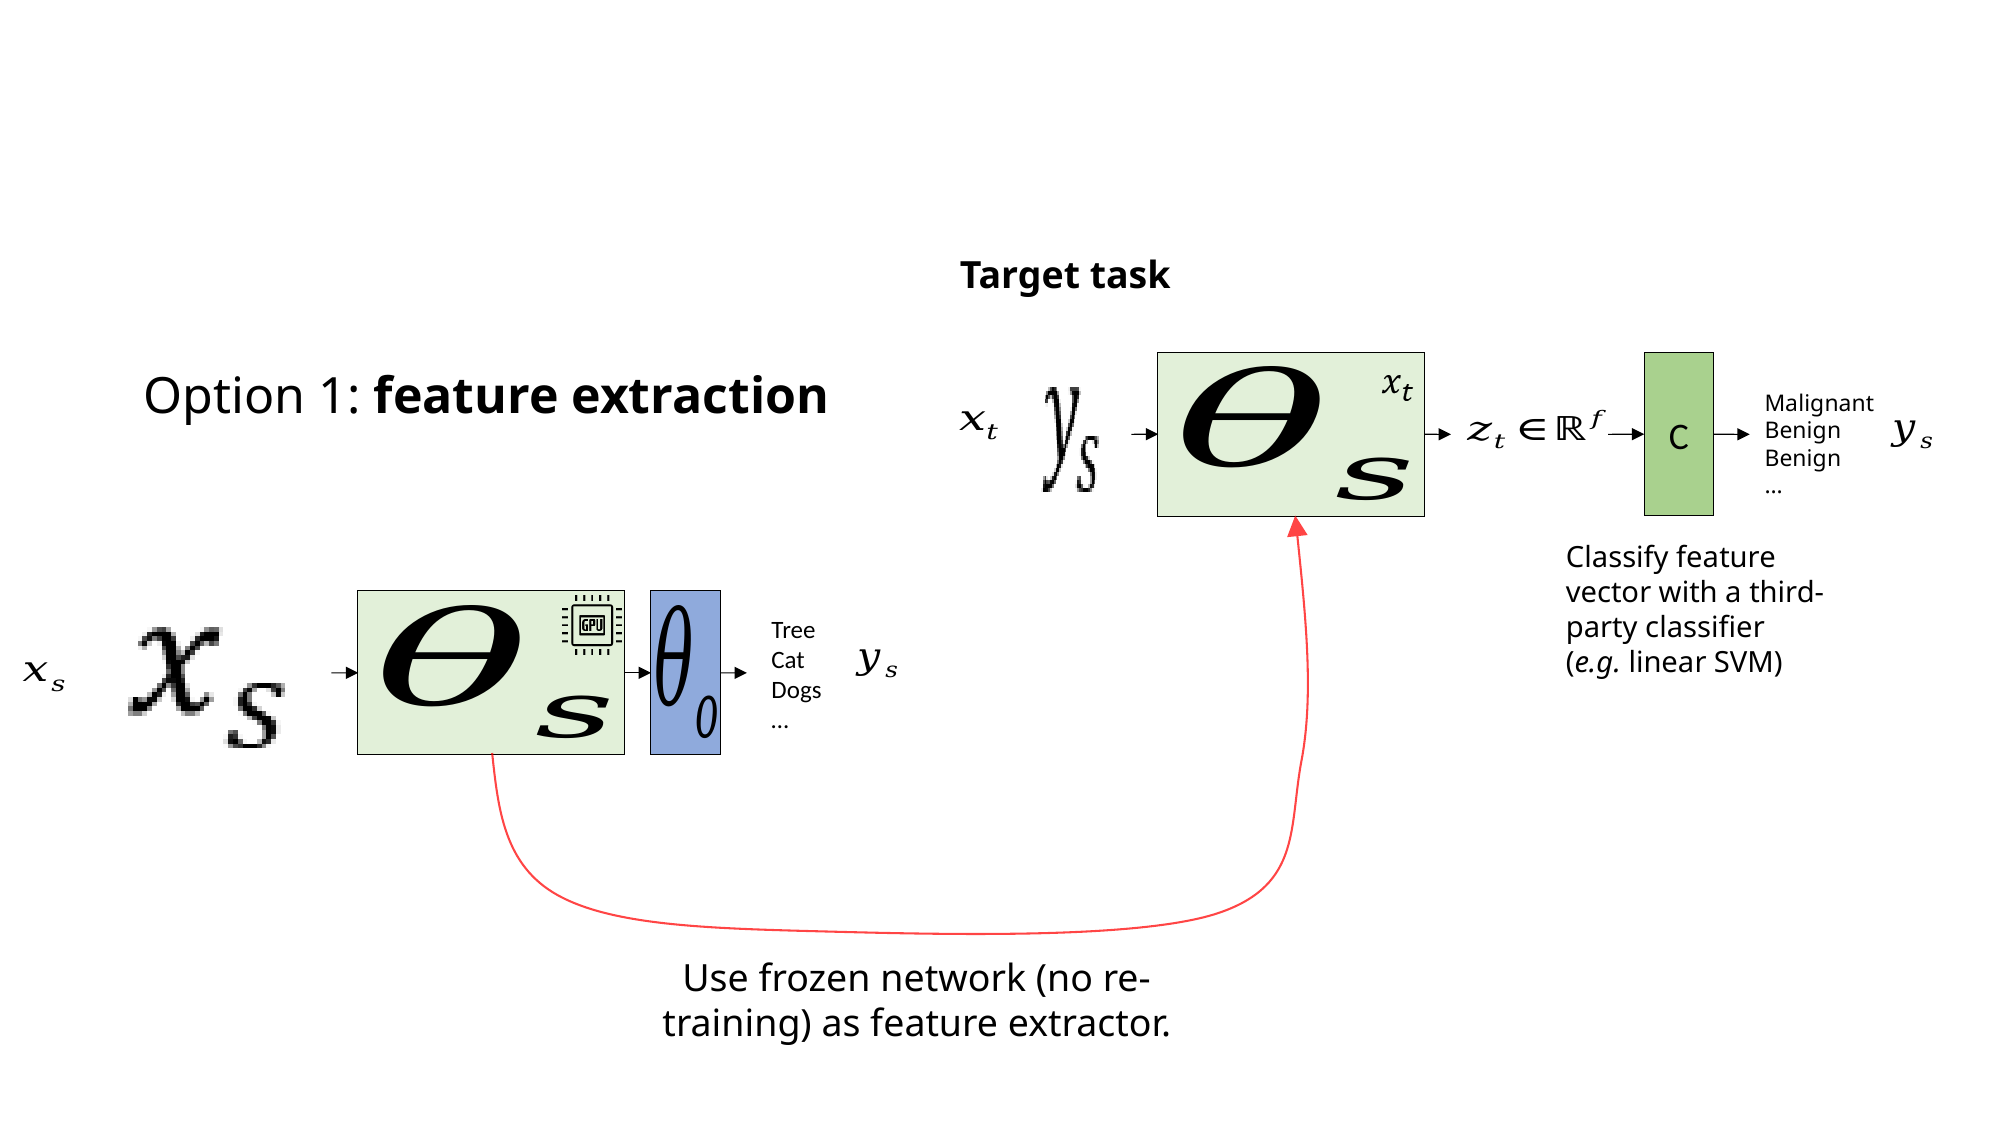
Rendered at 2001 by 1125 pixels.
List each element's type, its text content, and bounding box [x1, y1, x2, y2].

text_box Classify feature vector with a third-party classifier (e.g. linear SVM) [1551, 530, 1846, 686]
text_box Malignant Benign Benign … [1749, 381, 1891, 506]
text_box Target task [945, 243, 1186, 304]
picture [1371, 358, 1422, 409]
text_box Use frozen network (no re-training) as feature extractor. [609, 946, 1224, 1052]
picture [562, 595, 622, 655]
picture [1018, 319, 1114, 549]
text_box [491, 515, 1309, 936]
text_box Option 1: feature extraction [129, 355, 845, 431]
text_box Tree Cat Dogs … [756, 606, 855, 674]
text_box C [1643, 352, 1715, 517]
picture [81, 548, 325, 786]
